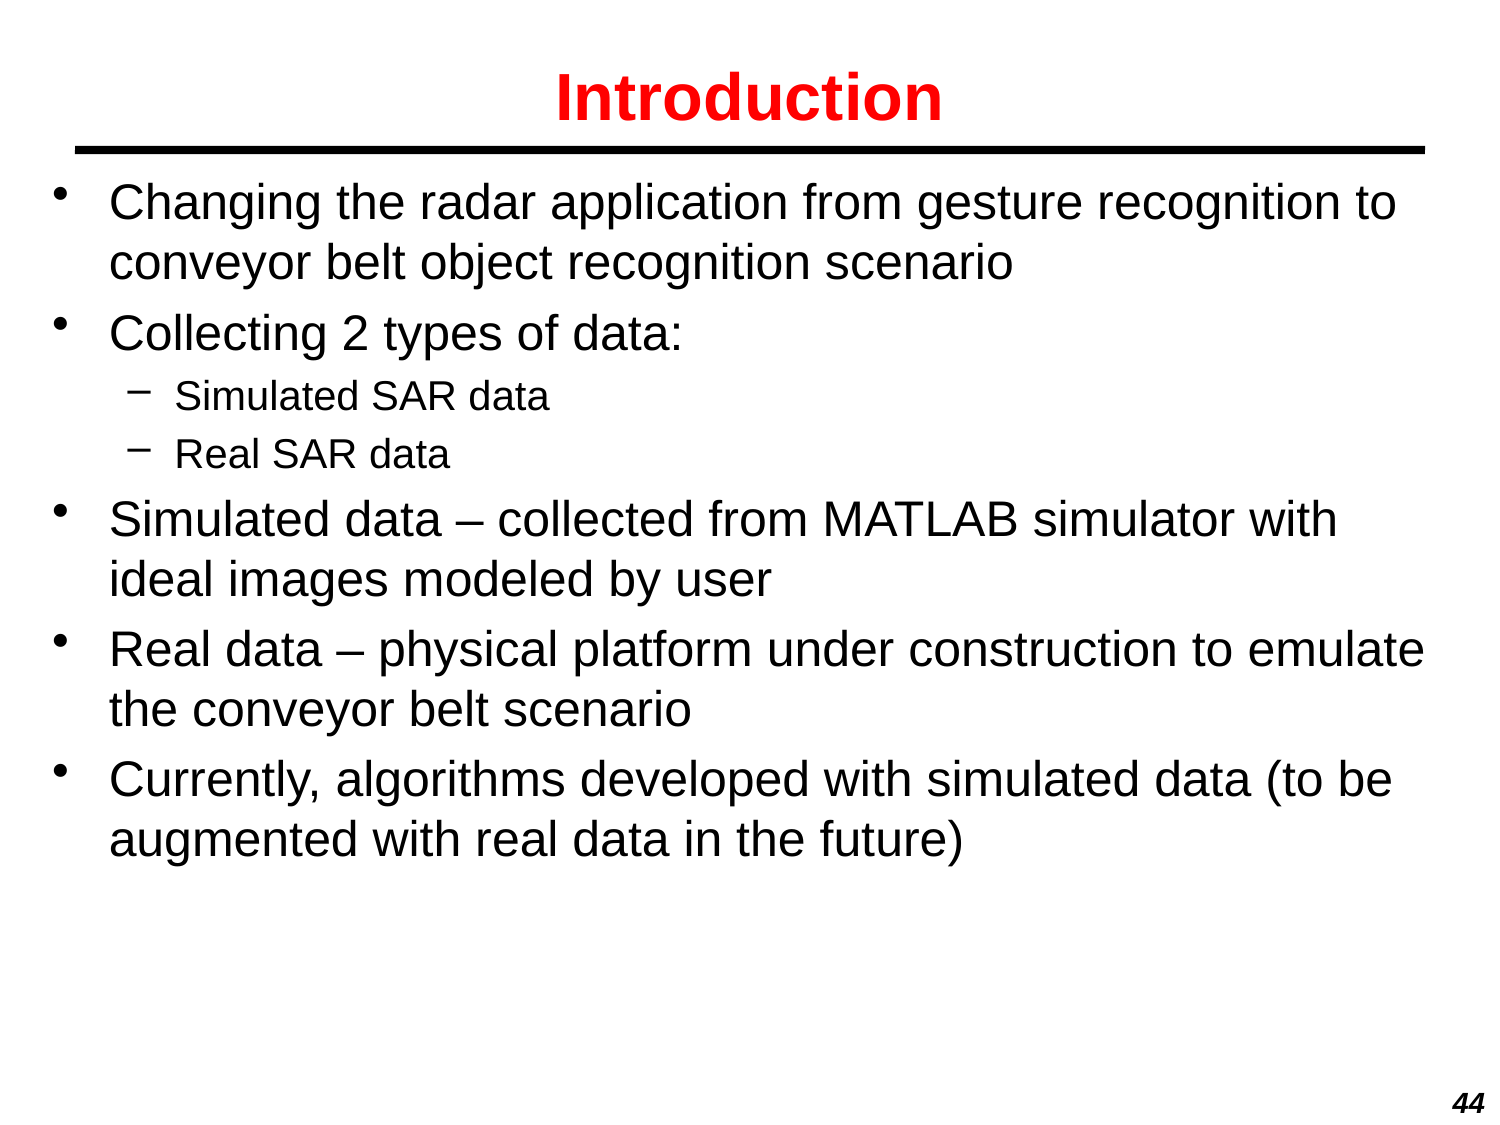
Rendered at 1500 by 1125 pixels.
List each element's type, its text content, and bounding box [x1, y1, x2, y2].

list Changing the radar application from gesture recognition to conveyor belt object recognition scenario Collecting 2 types of data: Simulated SAR data Real SAR data Simulated data – collected from MATLAB simulator with ideal images modeled by user Real data – physical platform under construction to emulate the conveyor belt scenario Currently, algorithms developed with simulated data (to be augmented with real data in the future) [37, 162, 1463, 1075]
title Introduction [37, 0, 1463, 162]
